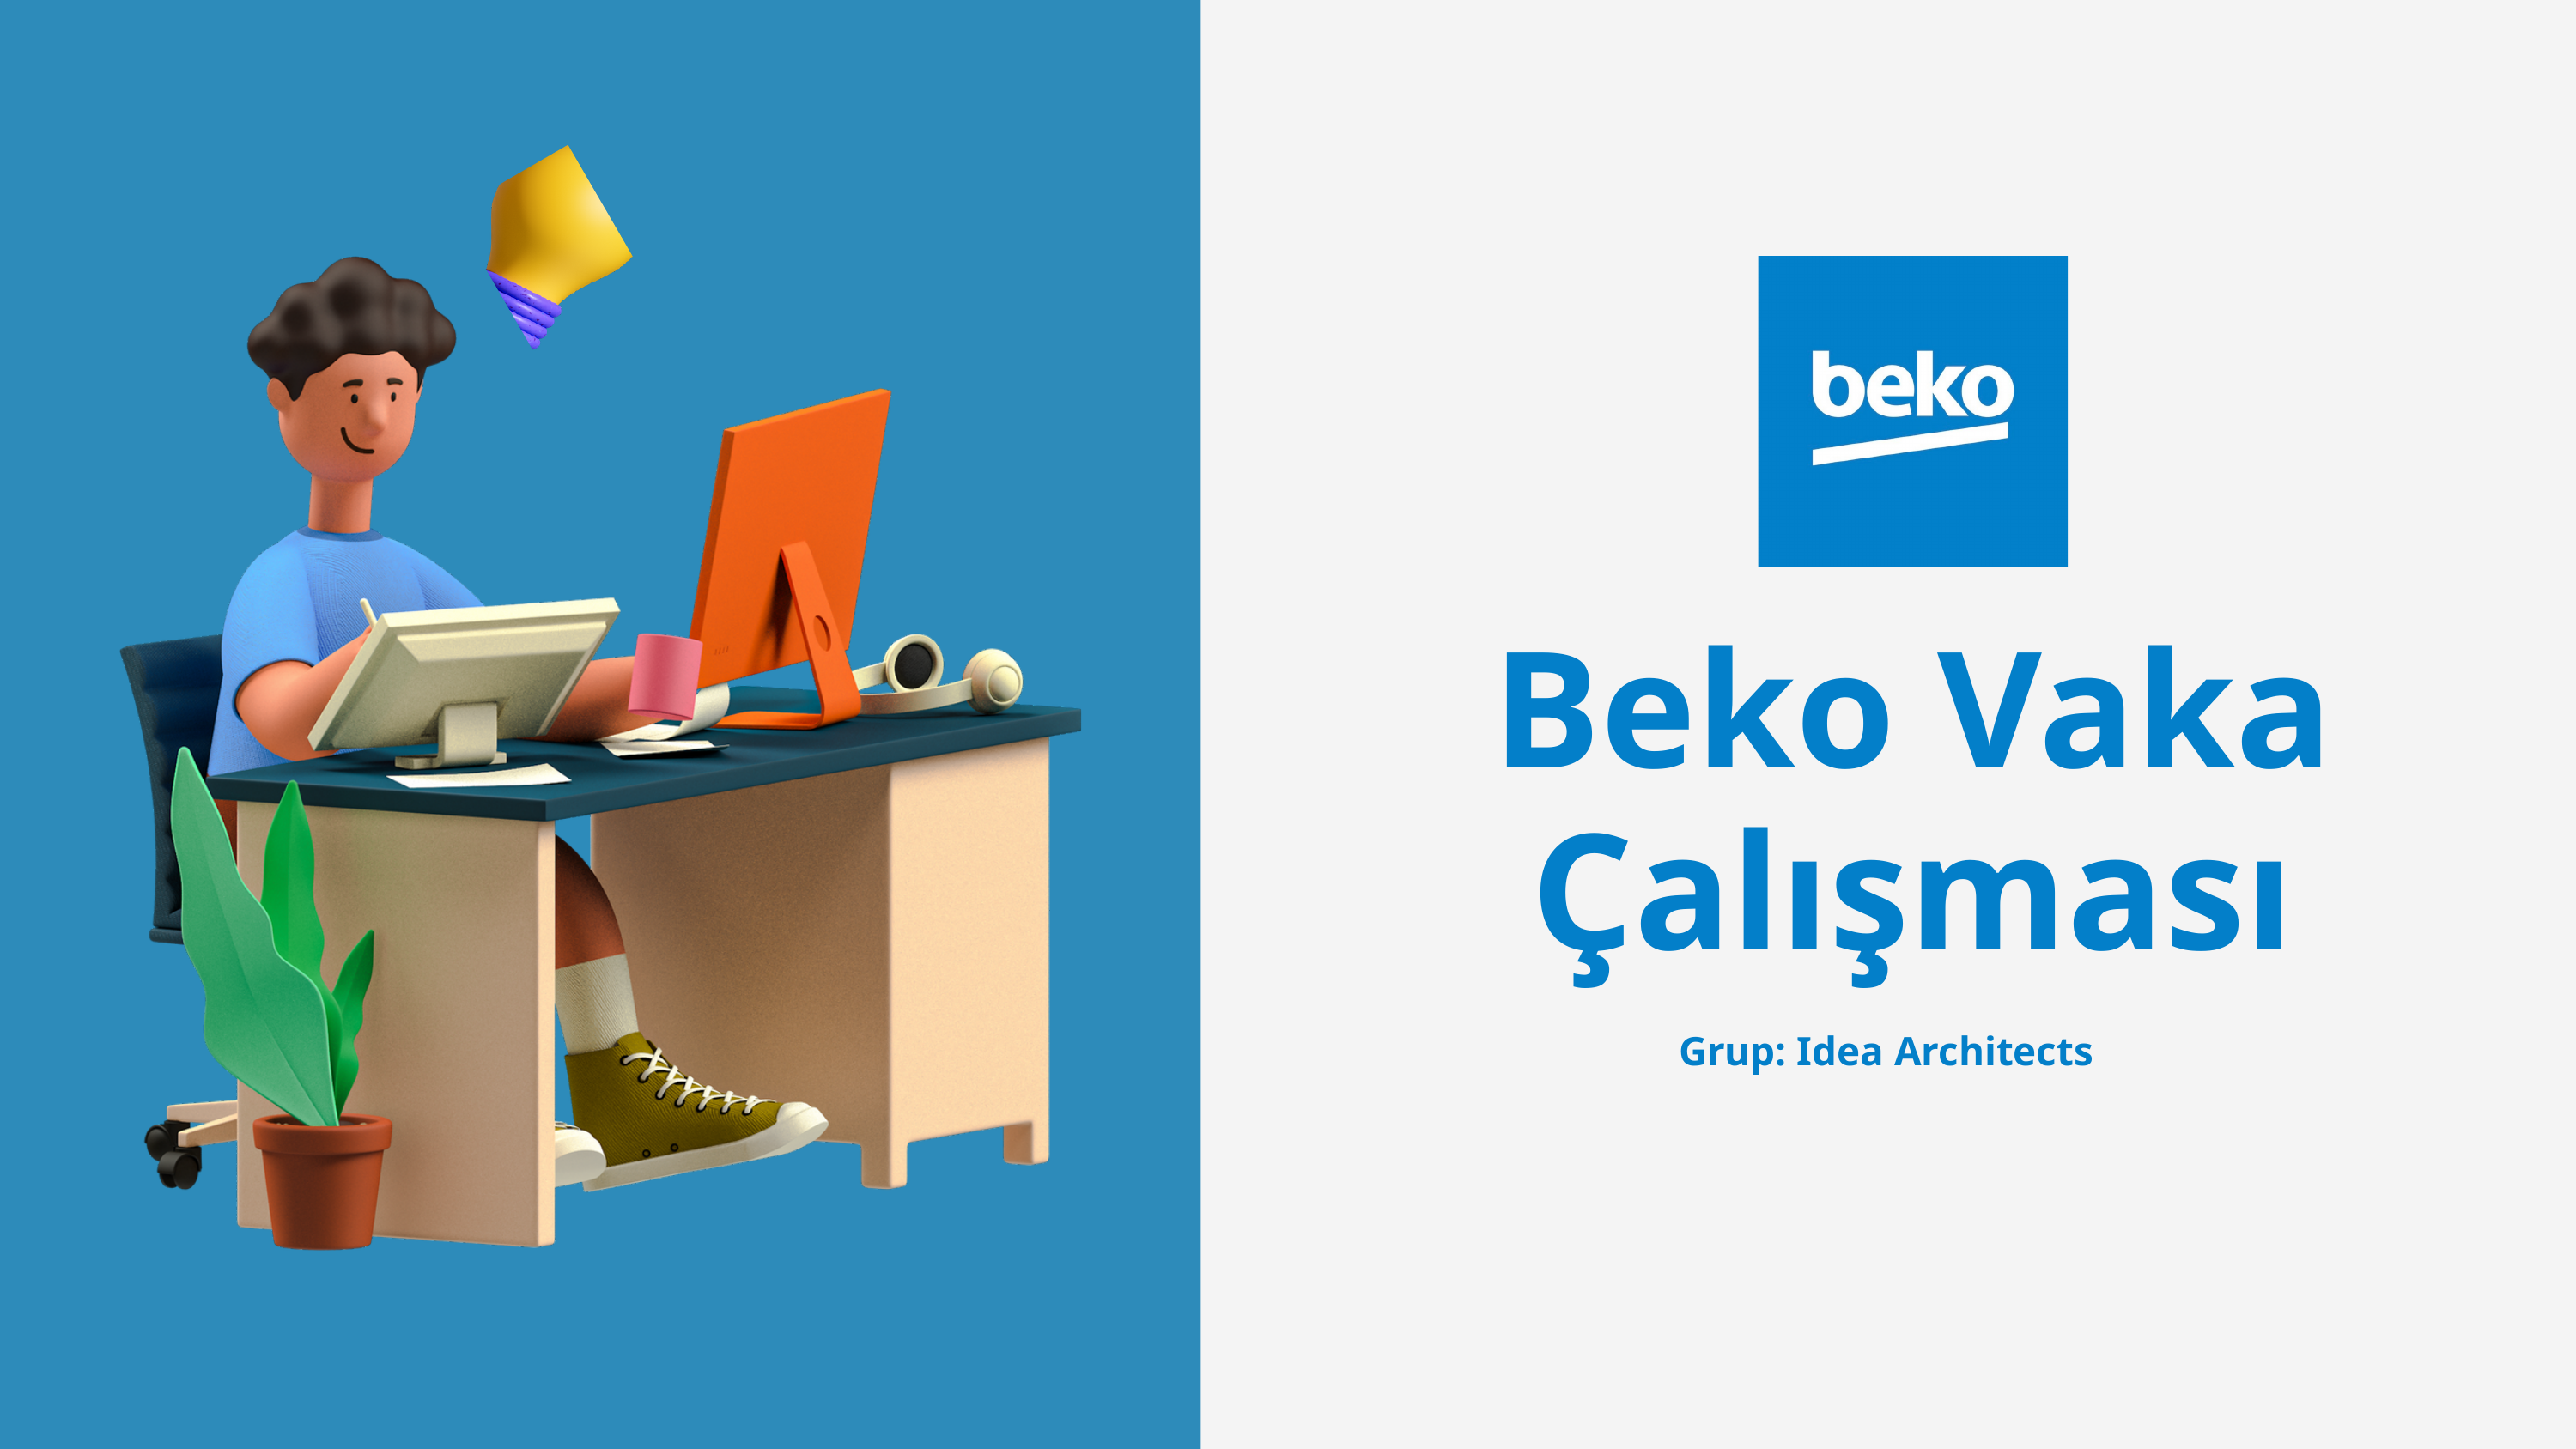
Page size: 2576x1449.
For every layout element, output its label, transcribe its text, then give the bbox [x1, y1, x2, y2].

text_box [1758, 256, 2069, 567]
text_box [453, 144, 650, 353]
text_box Beko Vaka Çalışması [1370, 618, 2456, 982]
text_box Grup: Idea Architects [1344, 1028, 2428, 1074]
text_box [0, 0, 1201, 1449]
text_box [119, 256, 1082, 1251]
